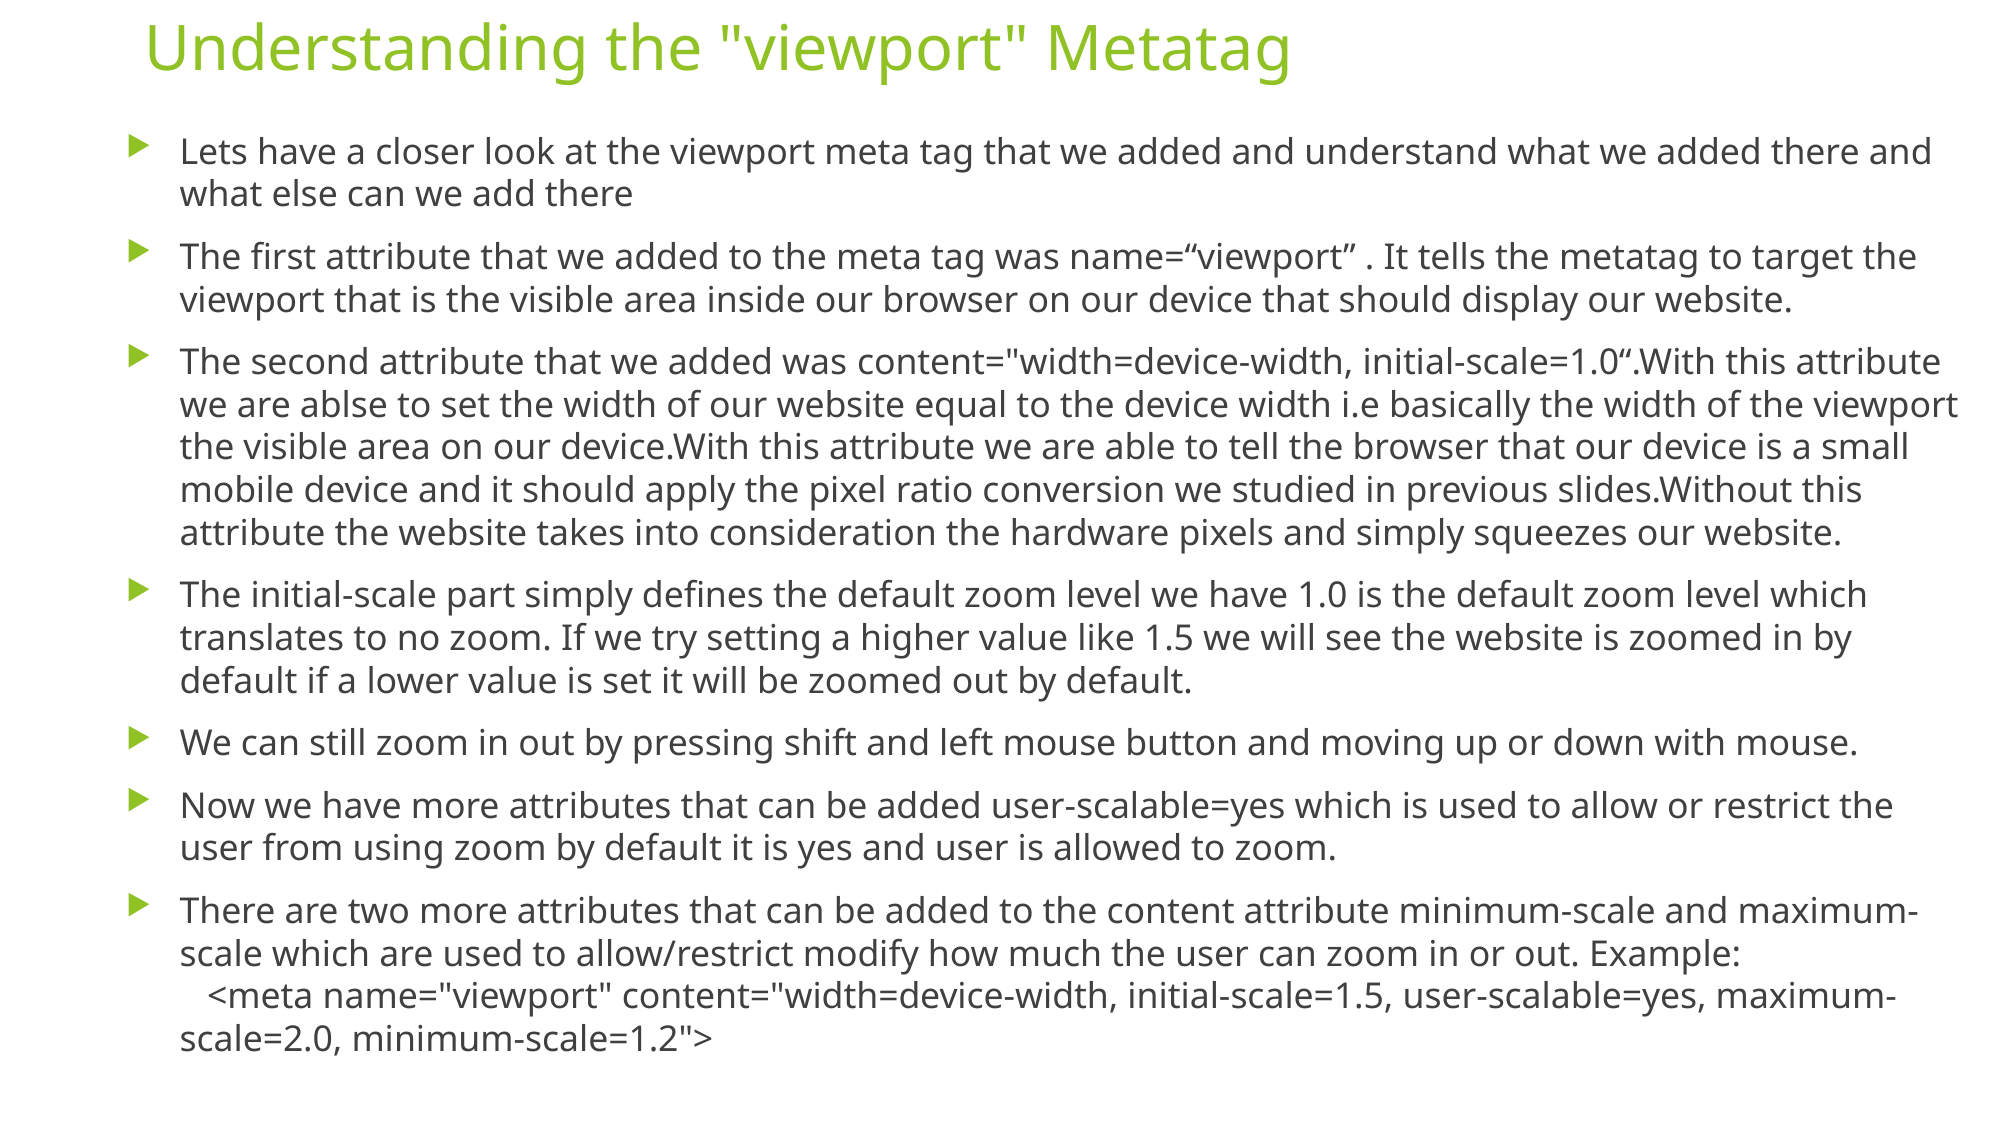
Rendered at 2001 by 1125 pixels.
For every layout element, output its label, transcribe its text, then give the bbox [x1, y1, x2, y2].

list Lets have a closer look at the viewport meta tag that we added and understand what we added there and what else can we add there The first attribute that we added to the meta tag was name=“viewport” . It tells the metatag to target the viewport that is the visible area inside our browser on our device that should display our website. The second attribute that we added was content="width=device-width, initial-scale=1.0“.With this attribute we are ablse to set the width of our website equal to the device width i.e basically the width of the viewport the visible area on our device.With this attribute we are able to tell the browser that our device is a small mobile device and it should apply the pixel ratio conversion we studied in previous slides.Without this attribute the website takes into consideration the hardware pixels and simply squeezes our website. The initial-scale part simply defines the default zoom level we have 1.0 is the default zoom level which translates to no zoom. If we try setting a higher value like 1.5 we will see the website is zoomed in by default if a lower value is set it will be zoomed out by default. We can still zoom in out by pressing shift and left mouse button and moving up or down with mouse. Now we have more attributes that can be added user-scalable=yes which is used to allow or restrict the user from using zoom by default it is yes and user is allowed to zoom. There are two more attributes that can be added to the content attribute minimum-scale and maximum-scale which are used to allow/restrict modify how much the user can zoom in or out. Example: <meta name="viewport" content="width=device-width, initial-scale=1.5, user-scalable=yes, maximum-scale=2.0, minimum-scale=1.2"> [111, 121, 1978, 1076]
title Understanding the "viewport" Metatag [129, 0, 1978, 91]
